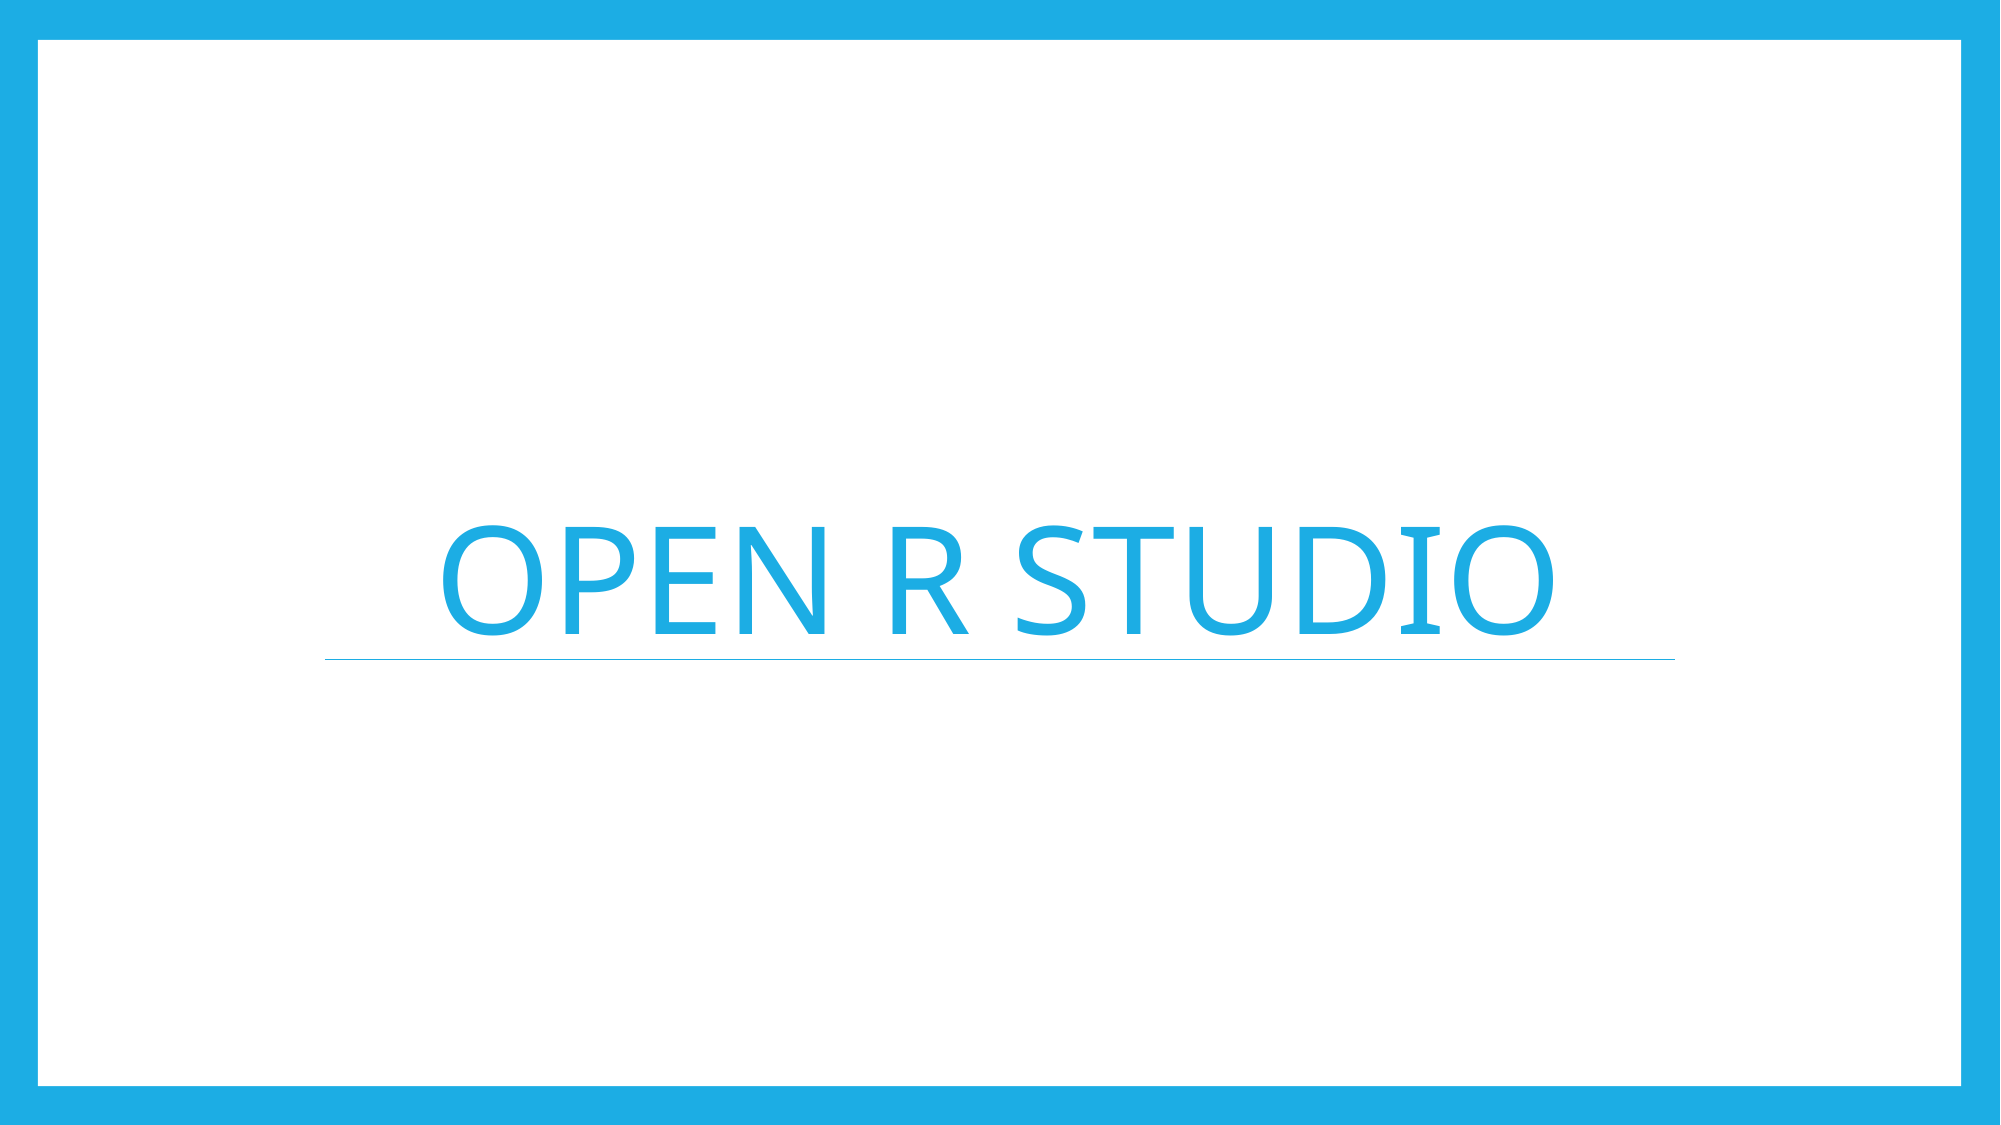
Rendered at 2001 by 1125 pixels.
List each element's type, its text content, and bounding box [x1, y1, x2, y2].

title Open R Studio [181, 192, 1817, 673]
